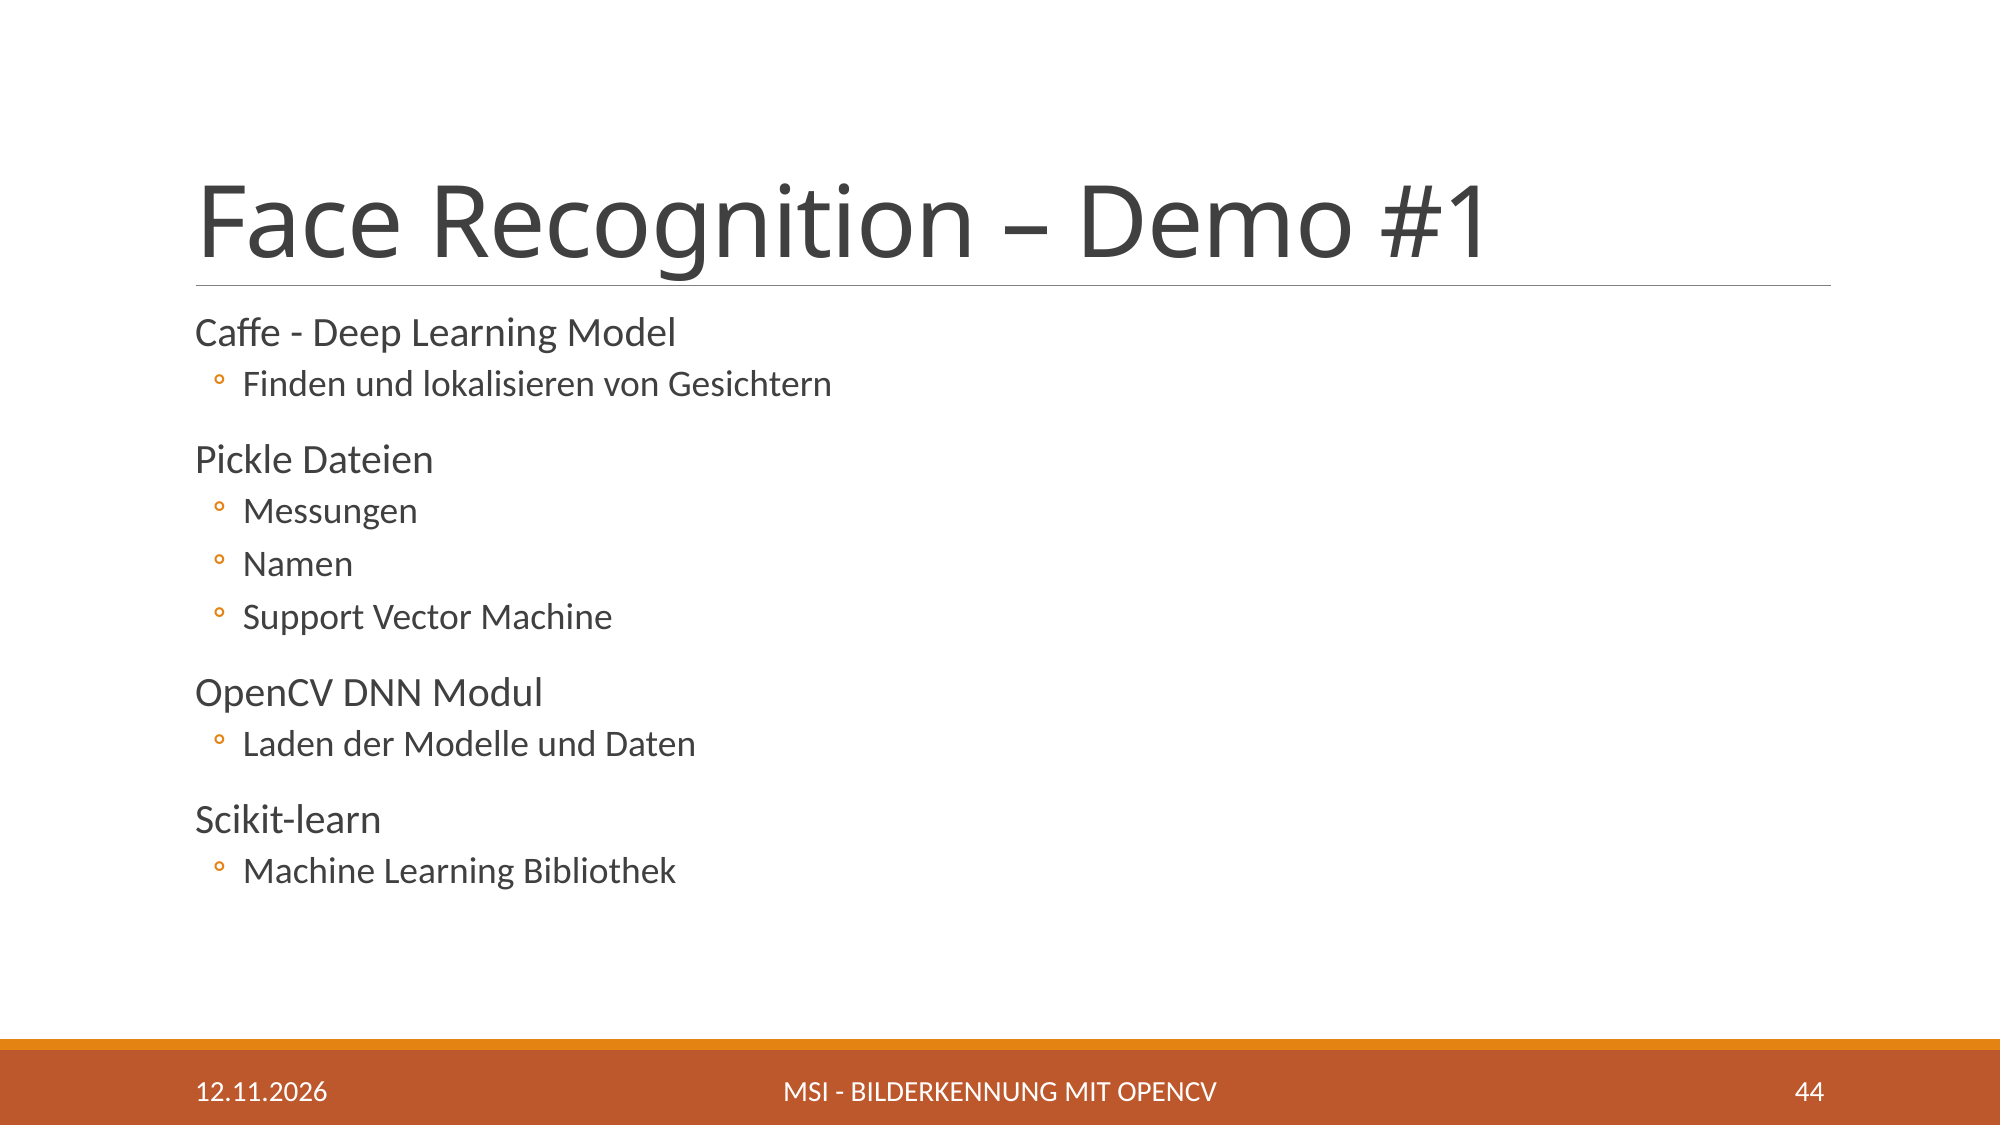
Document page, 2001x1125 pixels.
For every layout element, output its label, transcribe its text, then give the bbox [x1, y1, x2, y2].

title Face Recognition – Demo #1 [180, 47, 1830, 285]
list Caffe - Deep Learning Model Finden und lokalisieren von Gesichtern Pickle Dateien Messungen Namen Support Vector Machine OpenCV DNN Modul Laden der Modelle und Daten Scikit-learn Machine Learning Bibliothek [180, 302, 1830, 963]
footer MSI - Bilderkennung mit OpenCV [604, 1059, 1396, 1120]
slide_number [180, 1059, 586, 1120]
slide_number 44 [1624, 1059, 1840, 1120]
